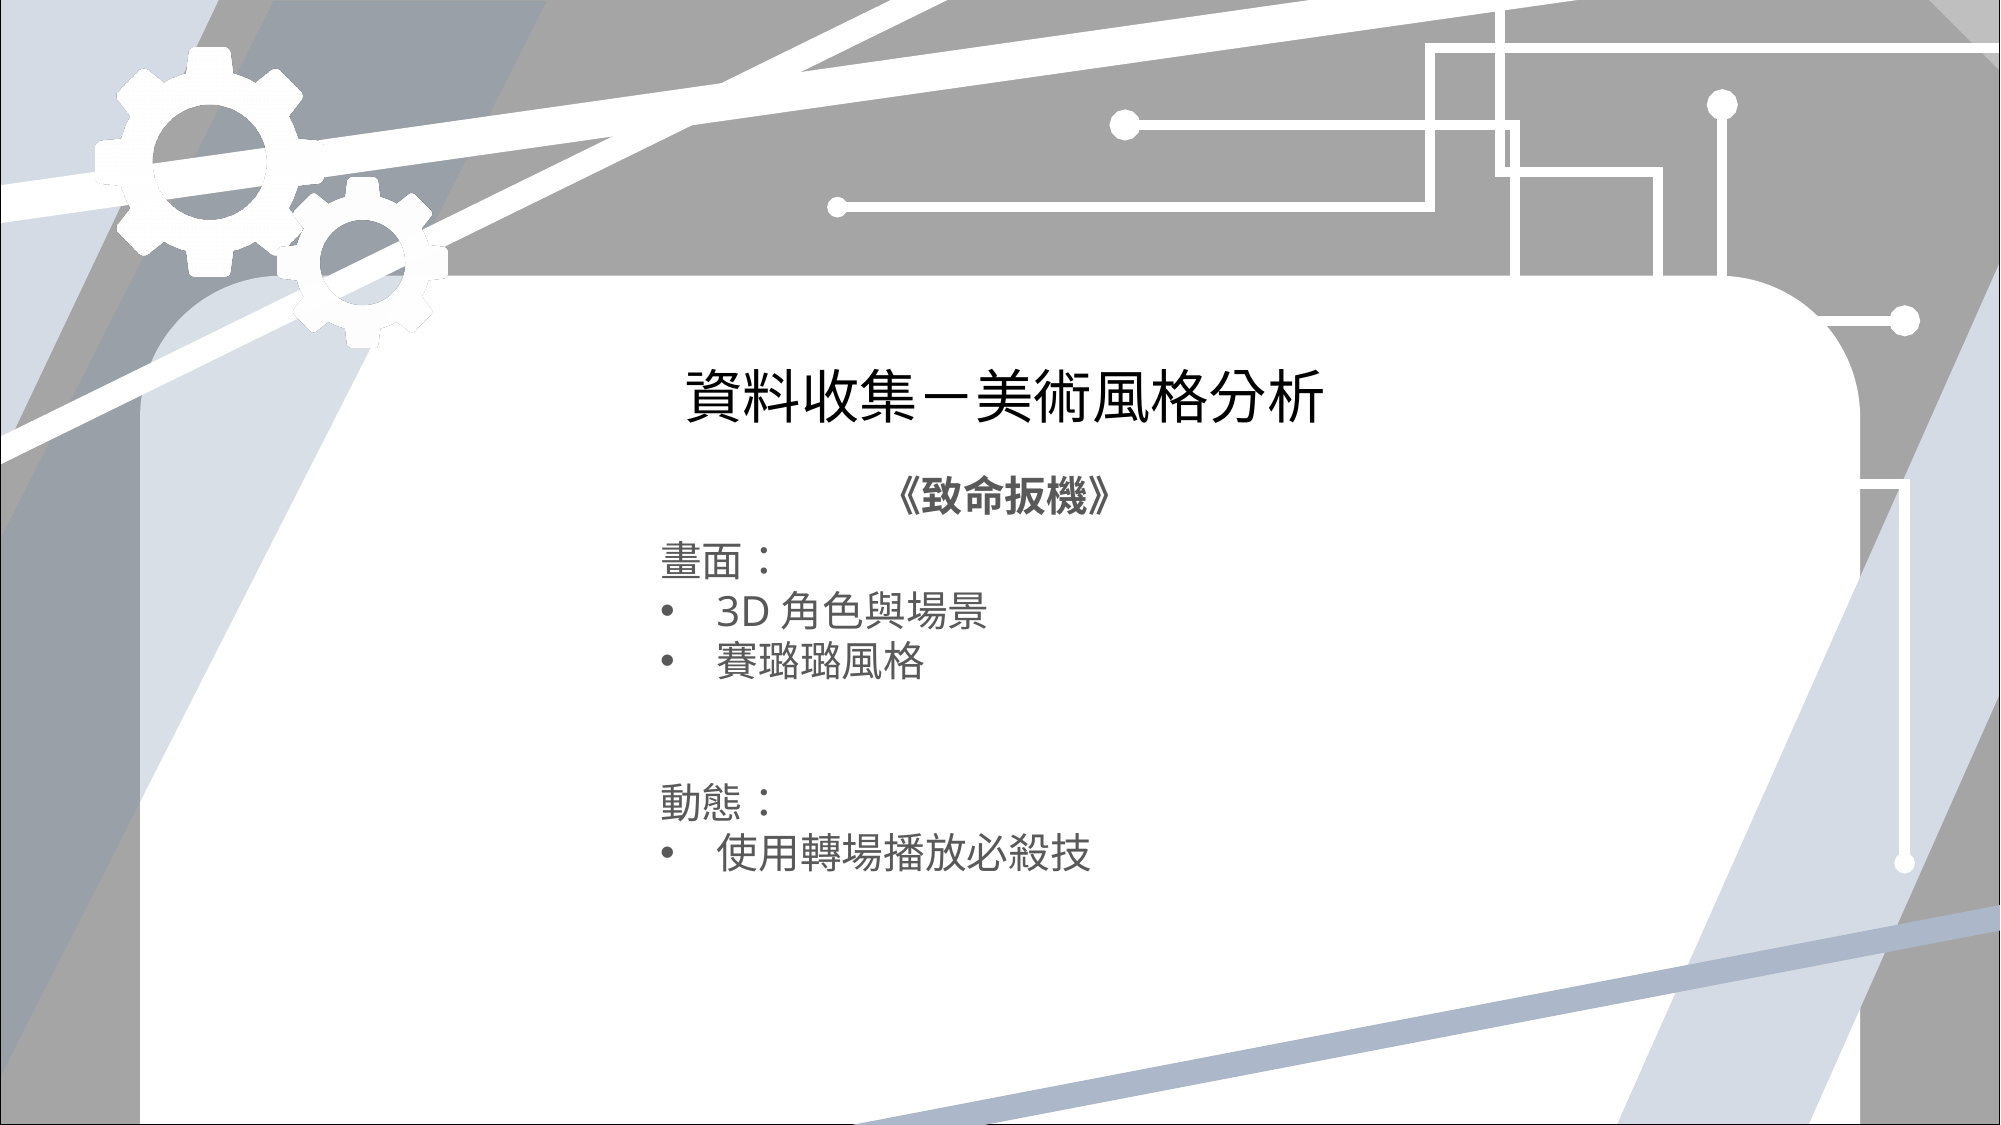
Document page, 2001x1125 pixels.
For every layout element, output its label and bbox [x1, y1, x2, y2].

text_box [1633, 0, 2000, 46]
text_box [1633, 47, 2000, 208]
text_box [1434, 392, 2000, 576]
text_box [0, 215, 2000, 1125]
text_box [0, 0, 1627, 208]
text_box [1124, 215, 1905, 321]
text_box [787, 913, 2000, 1125]
text_box [0, 219, 973, 461]
picture [95, 47, 448, 348]
text_box [0, 469, 547, 1078]
